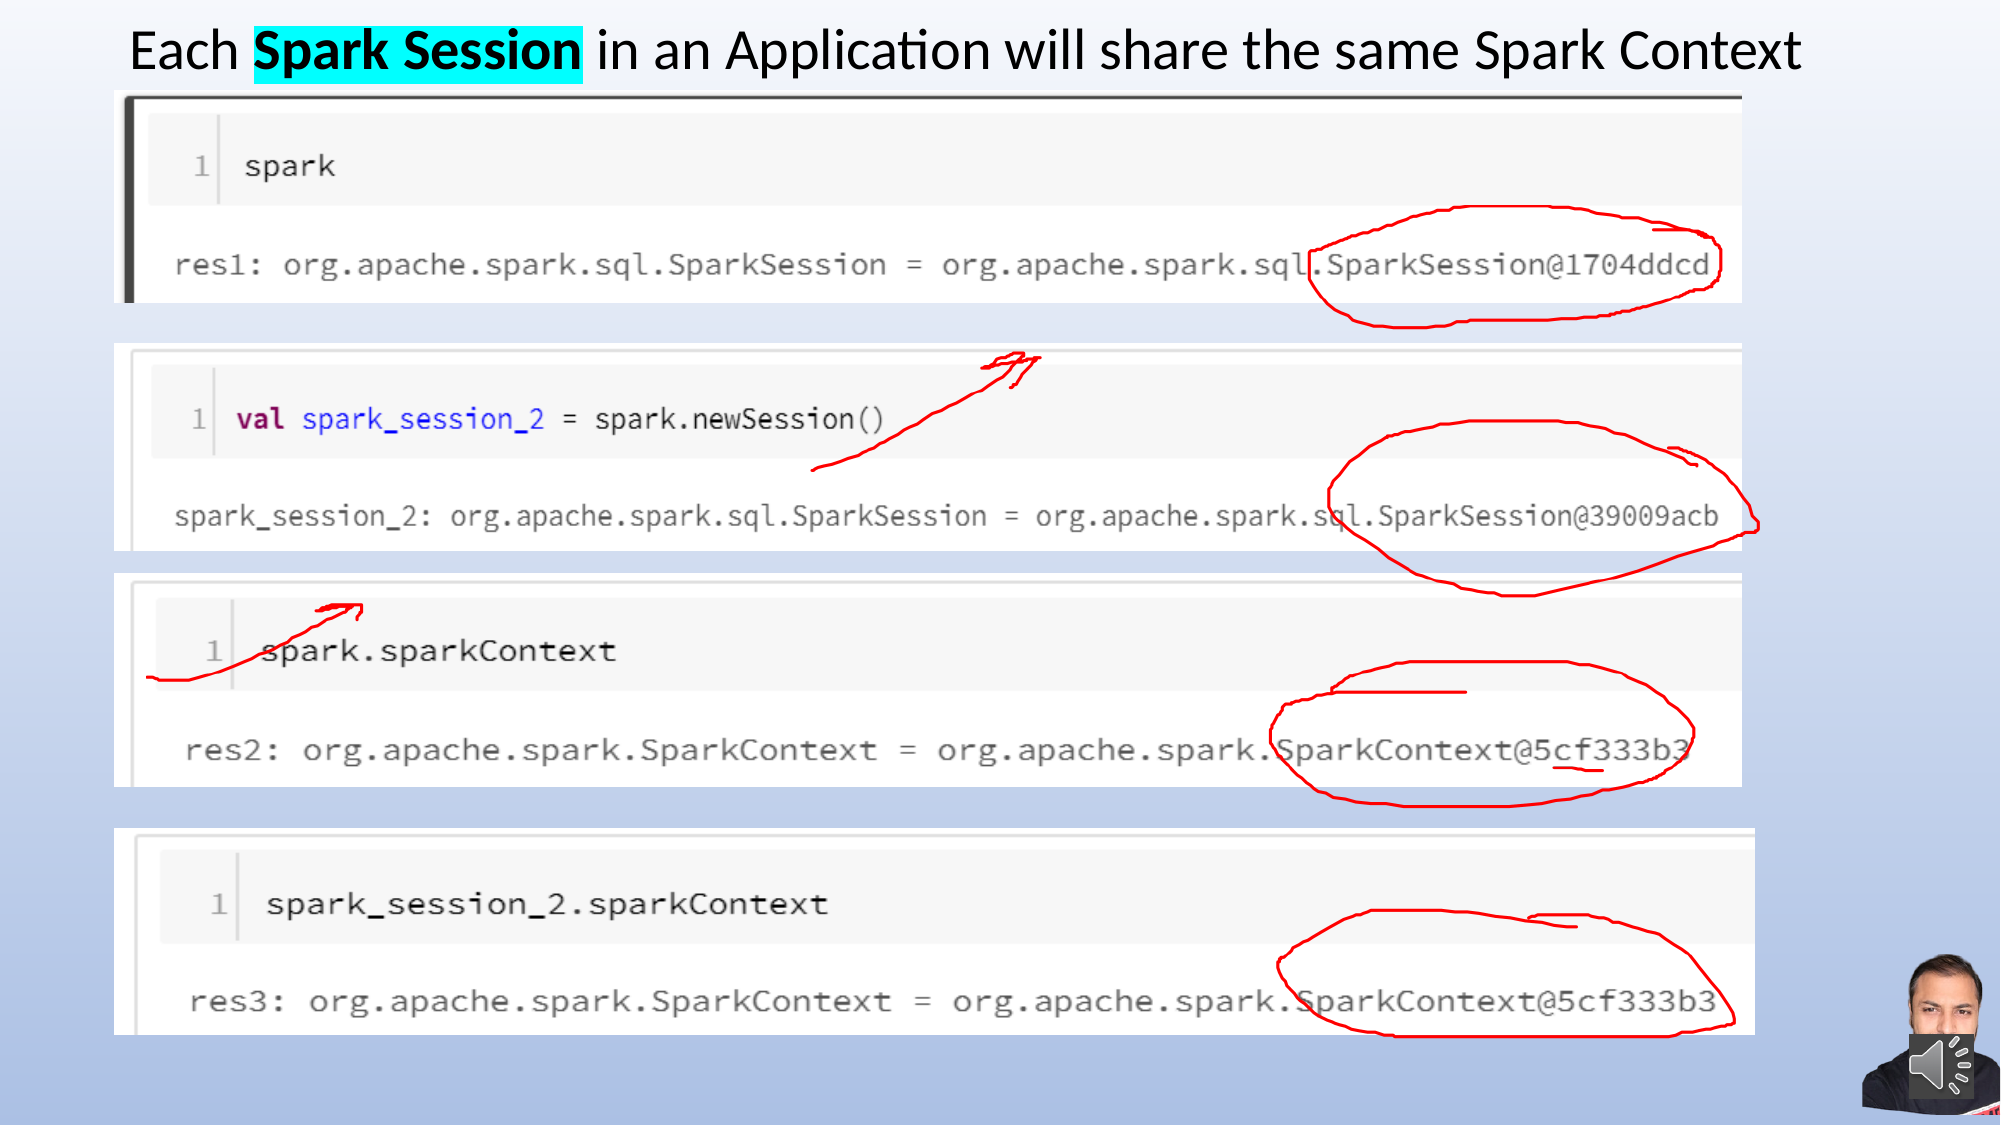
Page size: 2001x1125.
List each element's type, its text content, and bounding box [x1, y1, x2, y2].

picture [114, 90, 1770, 1048]
list Each Spark Session in an Application will share the same Spark Context [114, 11, 1840, 929]
picture [1862, 954, 2001, 1115]
